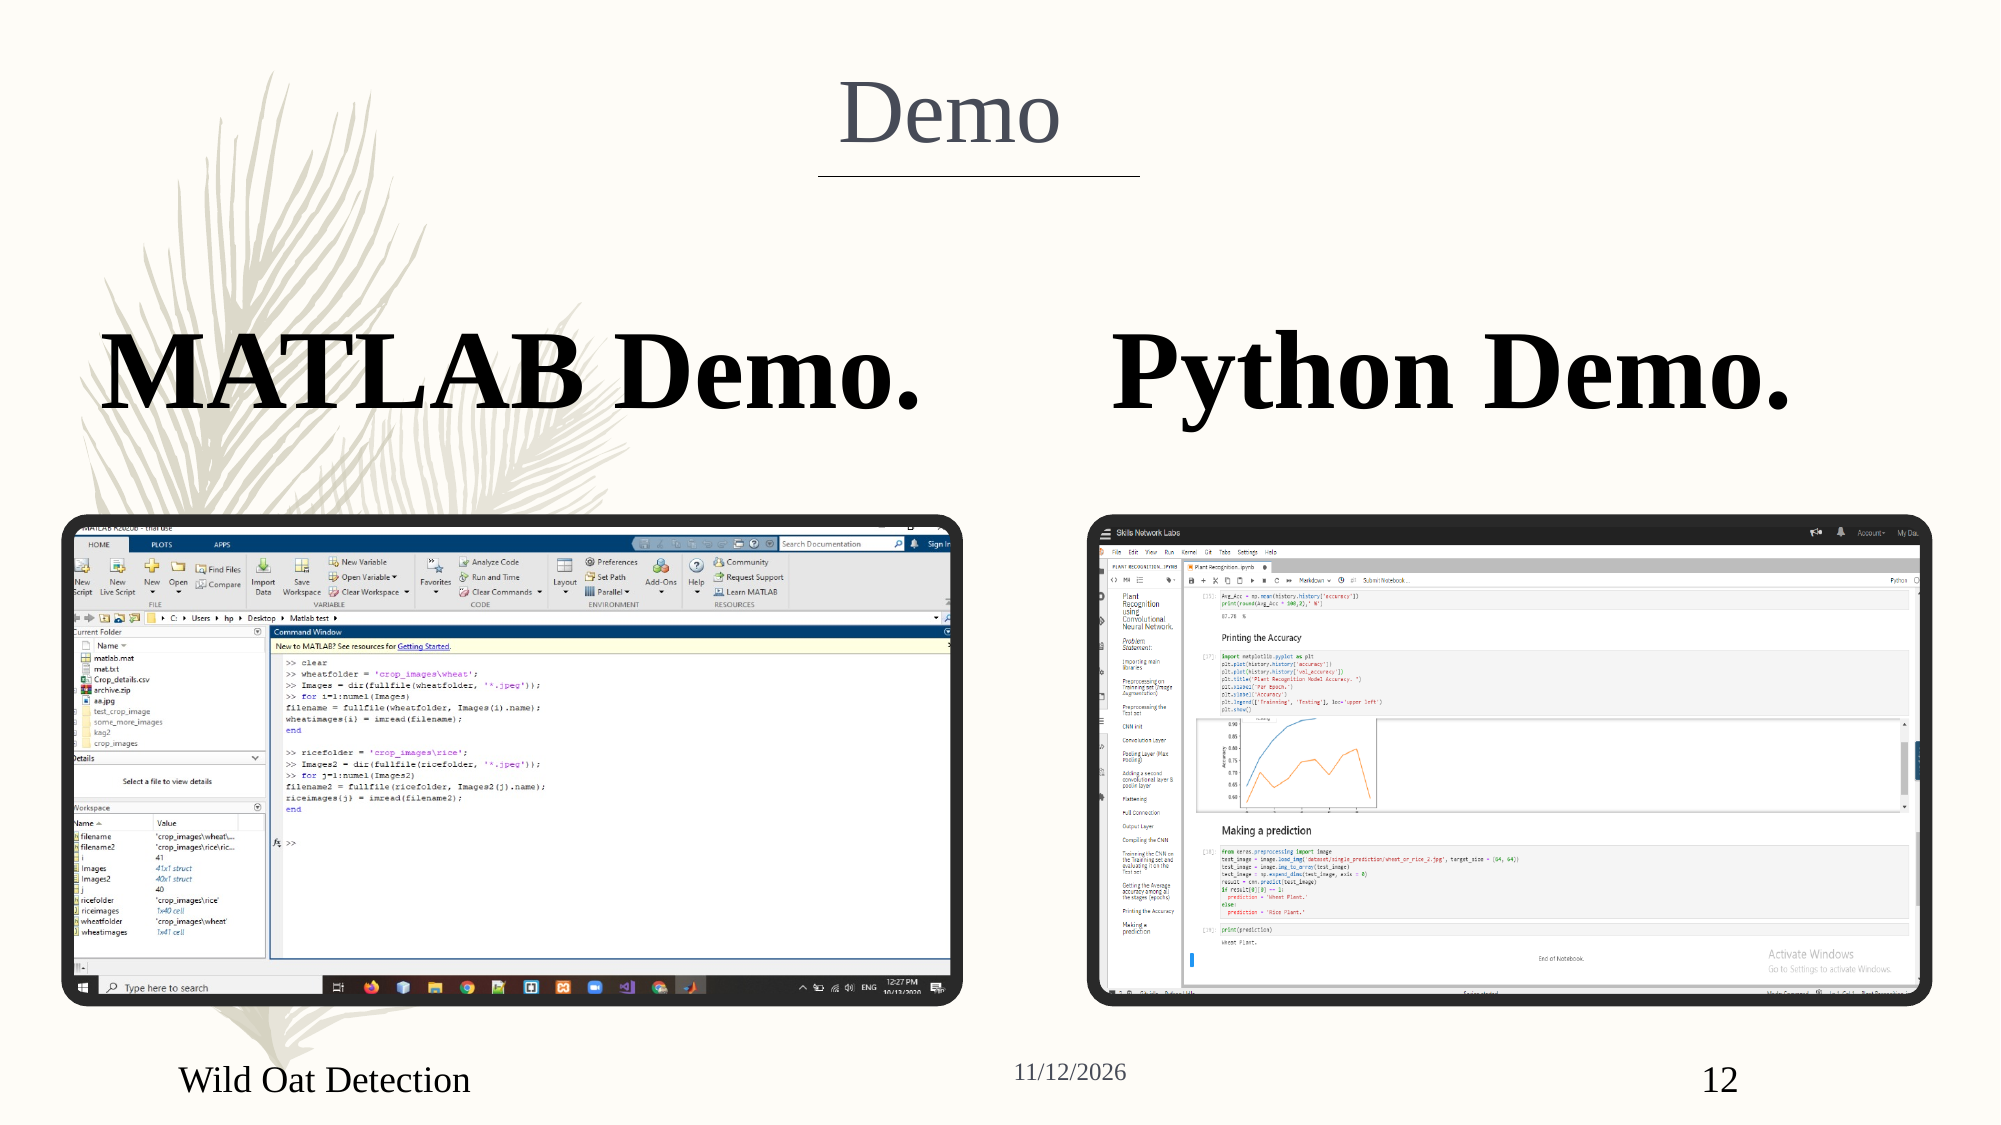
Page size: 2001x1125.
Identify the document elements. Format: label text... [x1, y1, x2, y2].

text_box MATLAB Demo. [85, 288, 939, 439]
text_box Python Demo. [1096, 288, 1809, 439]
footer Wild Oat Detection [163, 1048, 1094, 1108]
slide_number 12 [1686, 1048, 1942, 1108]
picture [1092, 520, 1927, 1001]
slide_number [845, 1040, 1296, 1101]
title Demo [823, 47, 2000, 266]
picture [67, 520, 957, 1001]
